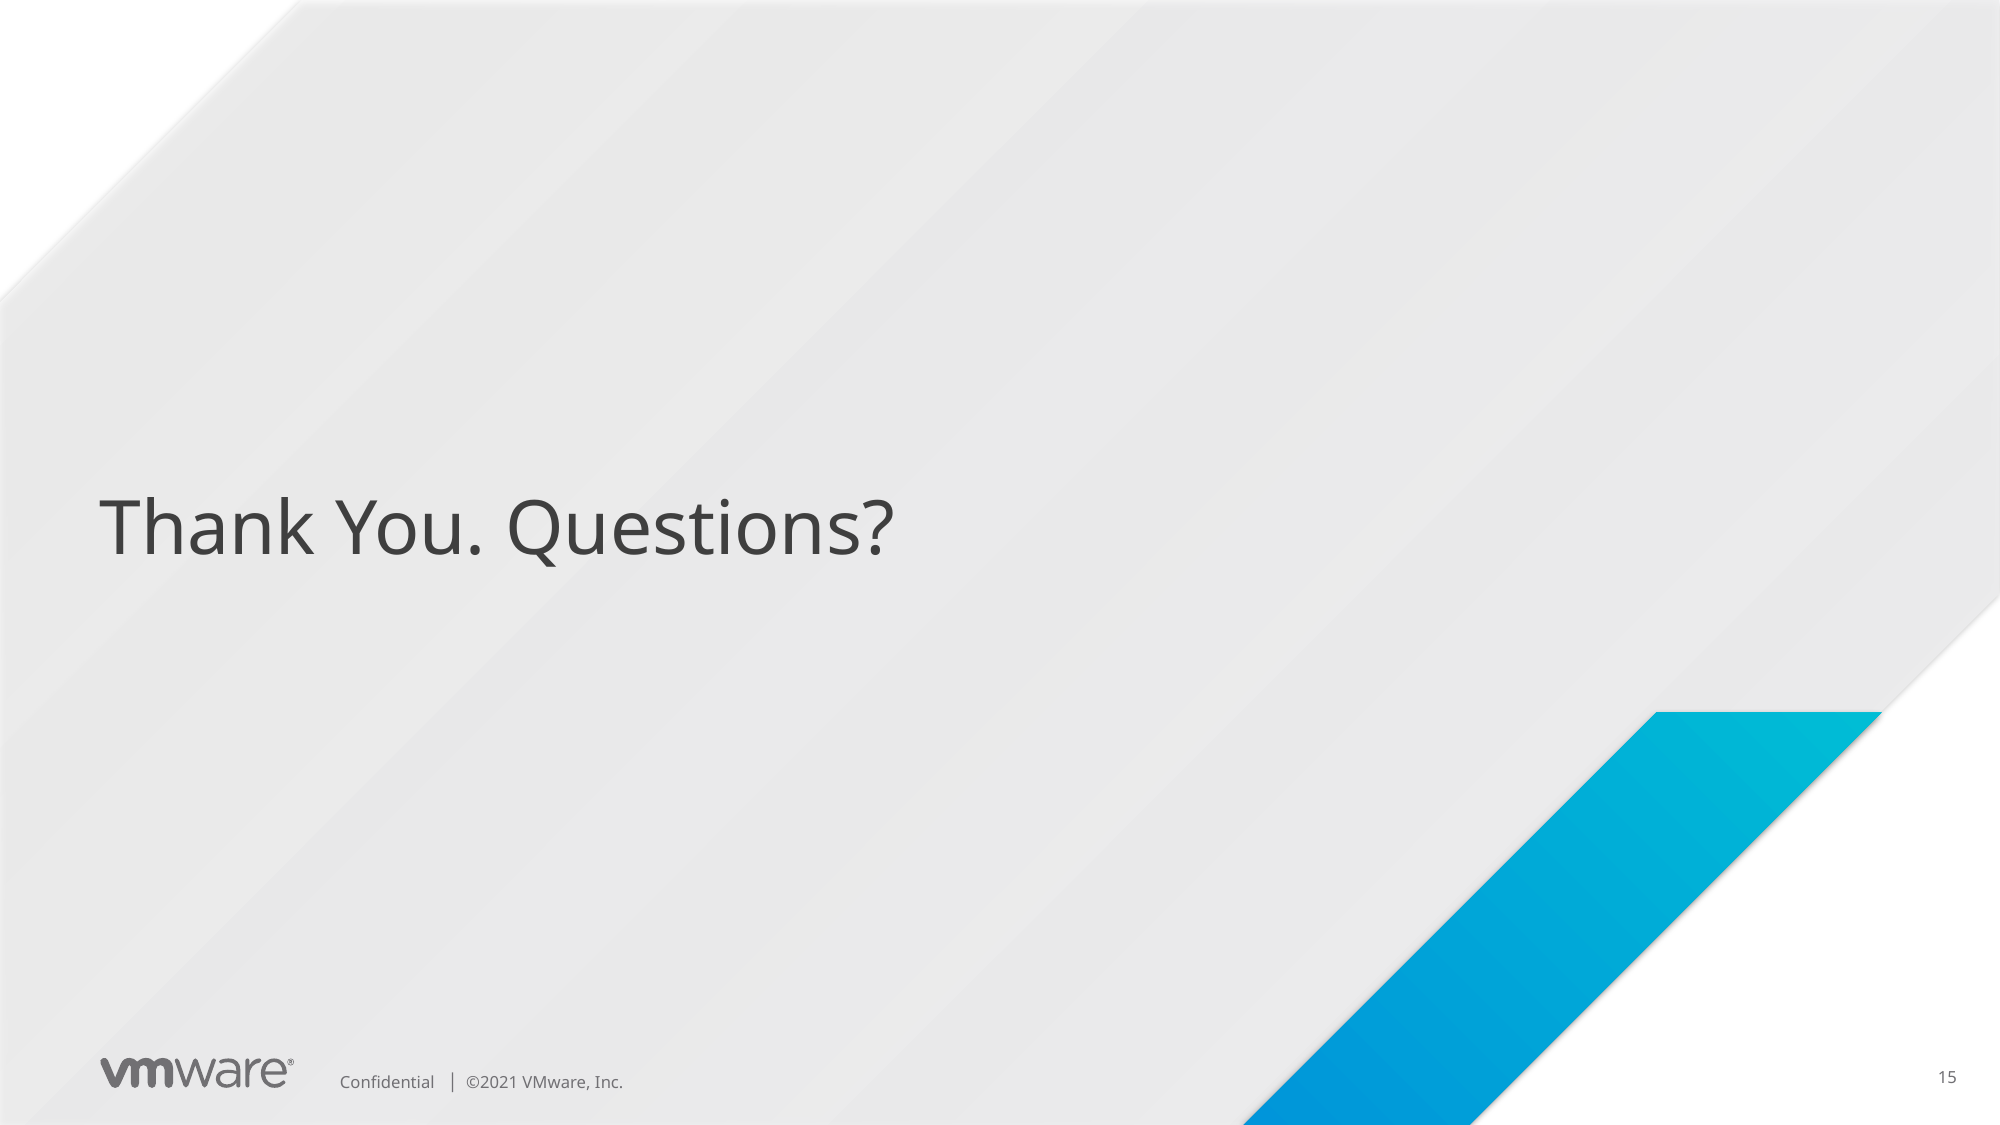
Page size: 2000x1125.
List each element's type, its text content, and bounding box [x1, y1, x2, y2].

list Thank You. Questions? [99, 337, 1075, 713]
